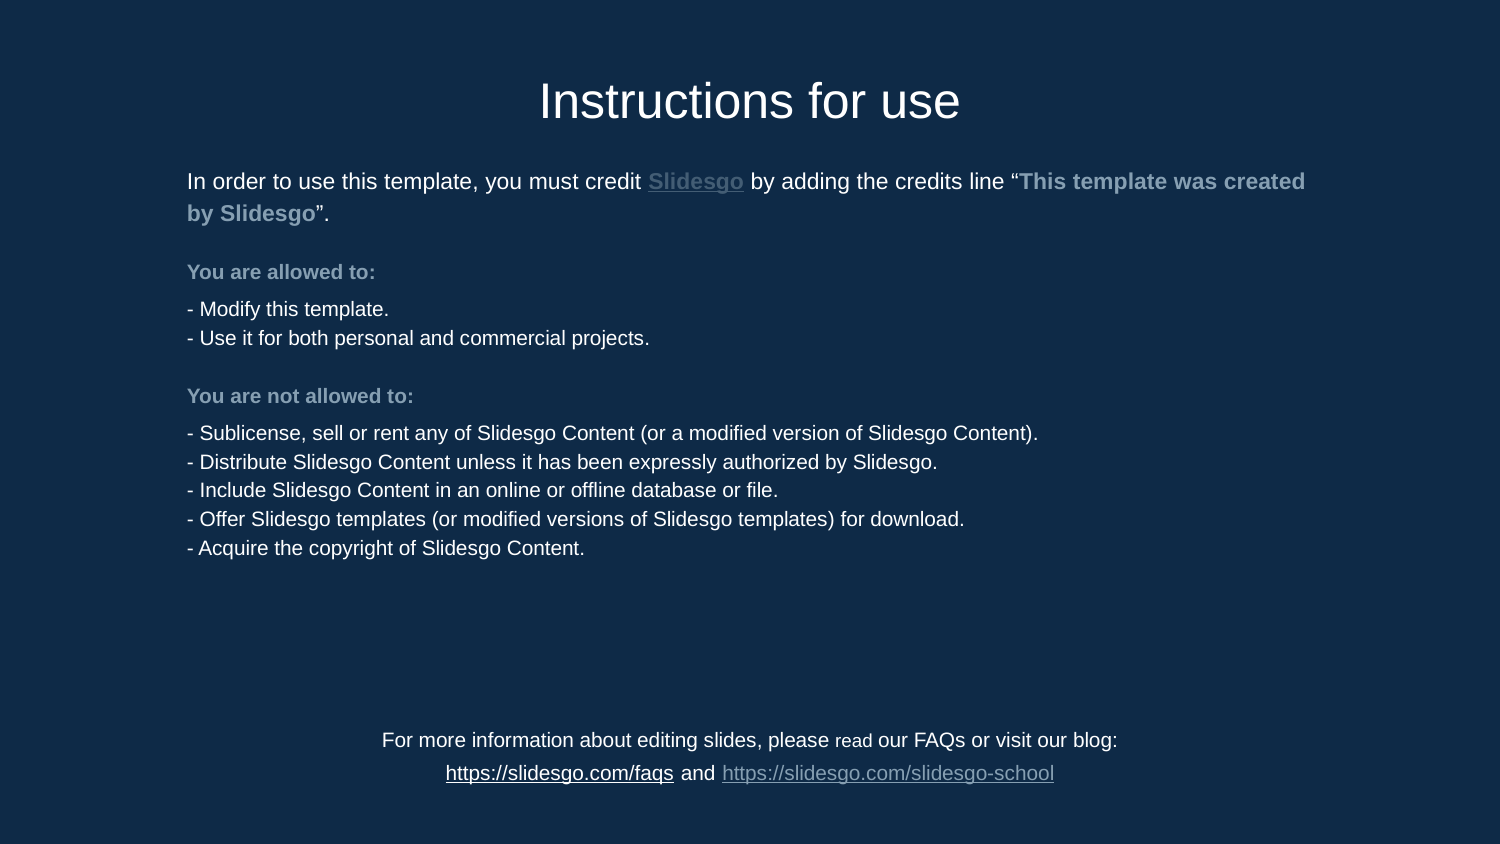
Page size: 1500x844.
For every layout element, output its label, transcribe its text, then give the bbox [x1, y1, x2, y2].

text_box In order to use this template, you must credit Slidesgo by adding the credits line “This template was created by Slidesgo”. You are allowed to: - Modify this template. - Use it for both personal and commercial projects. You are not allowed to: - Sublicense, sell or rent any of Slidesgo Content (or a modified version of Slidesgo Content). - Distribute Slidesgo Content unless it has been expressly authorized by Slidesgo. - Include Slidesgo Content in an online or offline database or file. - Offer Slidesgo templates (or modified versions of Slidesgo templates) for download. - Acquire the copyright of Slidesgo Content. [171, 148, 1328, 589]
text_box For more information about editing slides, please read our FAQs or visit our blog: https://slidesgo.com/faqs and https://slidesgo.com/slidesgo-school [171, 707, 1328, 780]
title Instructions for use [171, 53, 1328, 133]
